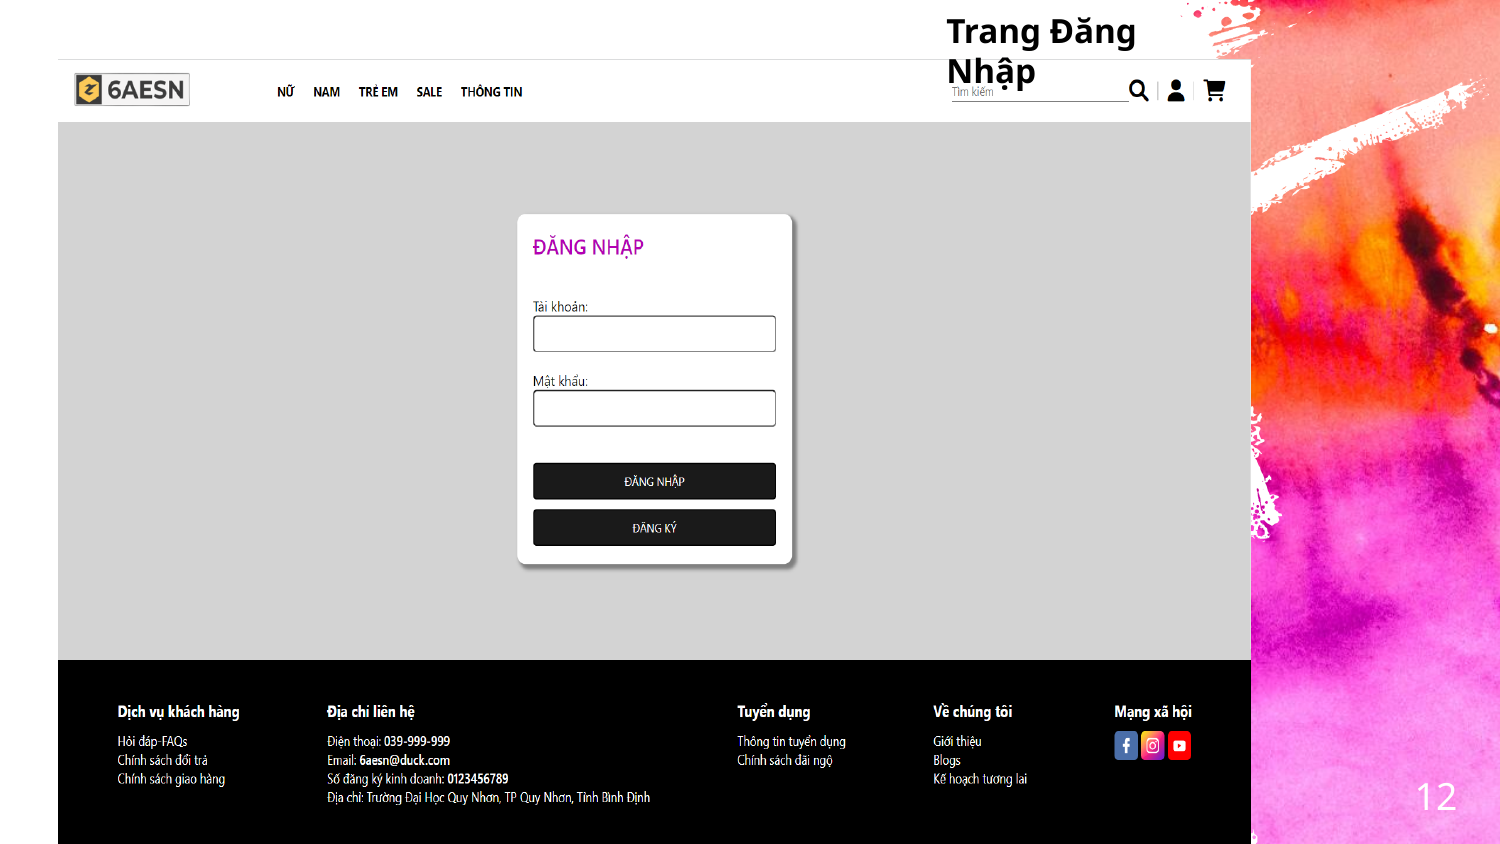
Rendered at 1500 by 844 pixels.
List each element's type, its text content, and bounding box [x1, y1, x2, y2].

slide_number 12 [1391, 766, 1482, 832]
text_box Trang Đăng Nhập [931, 2, 1207, 57]
picture [0, 0, 1500, 844]
